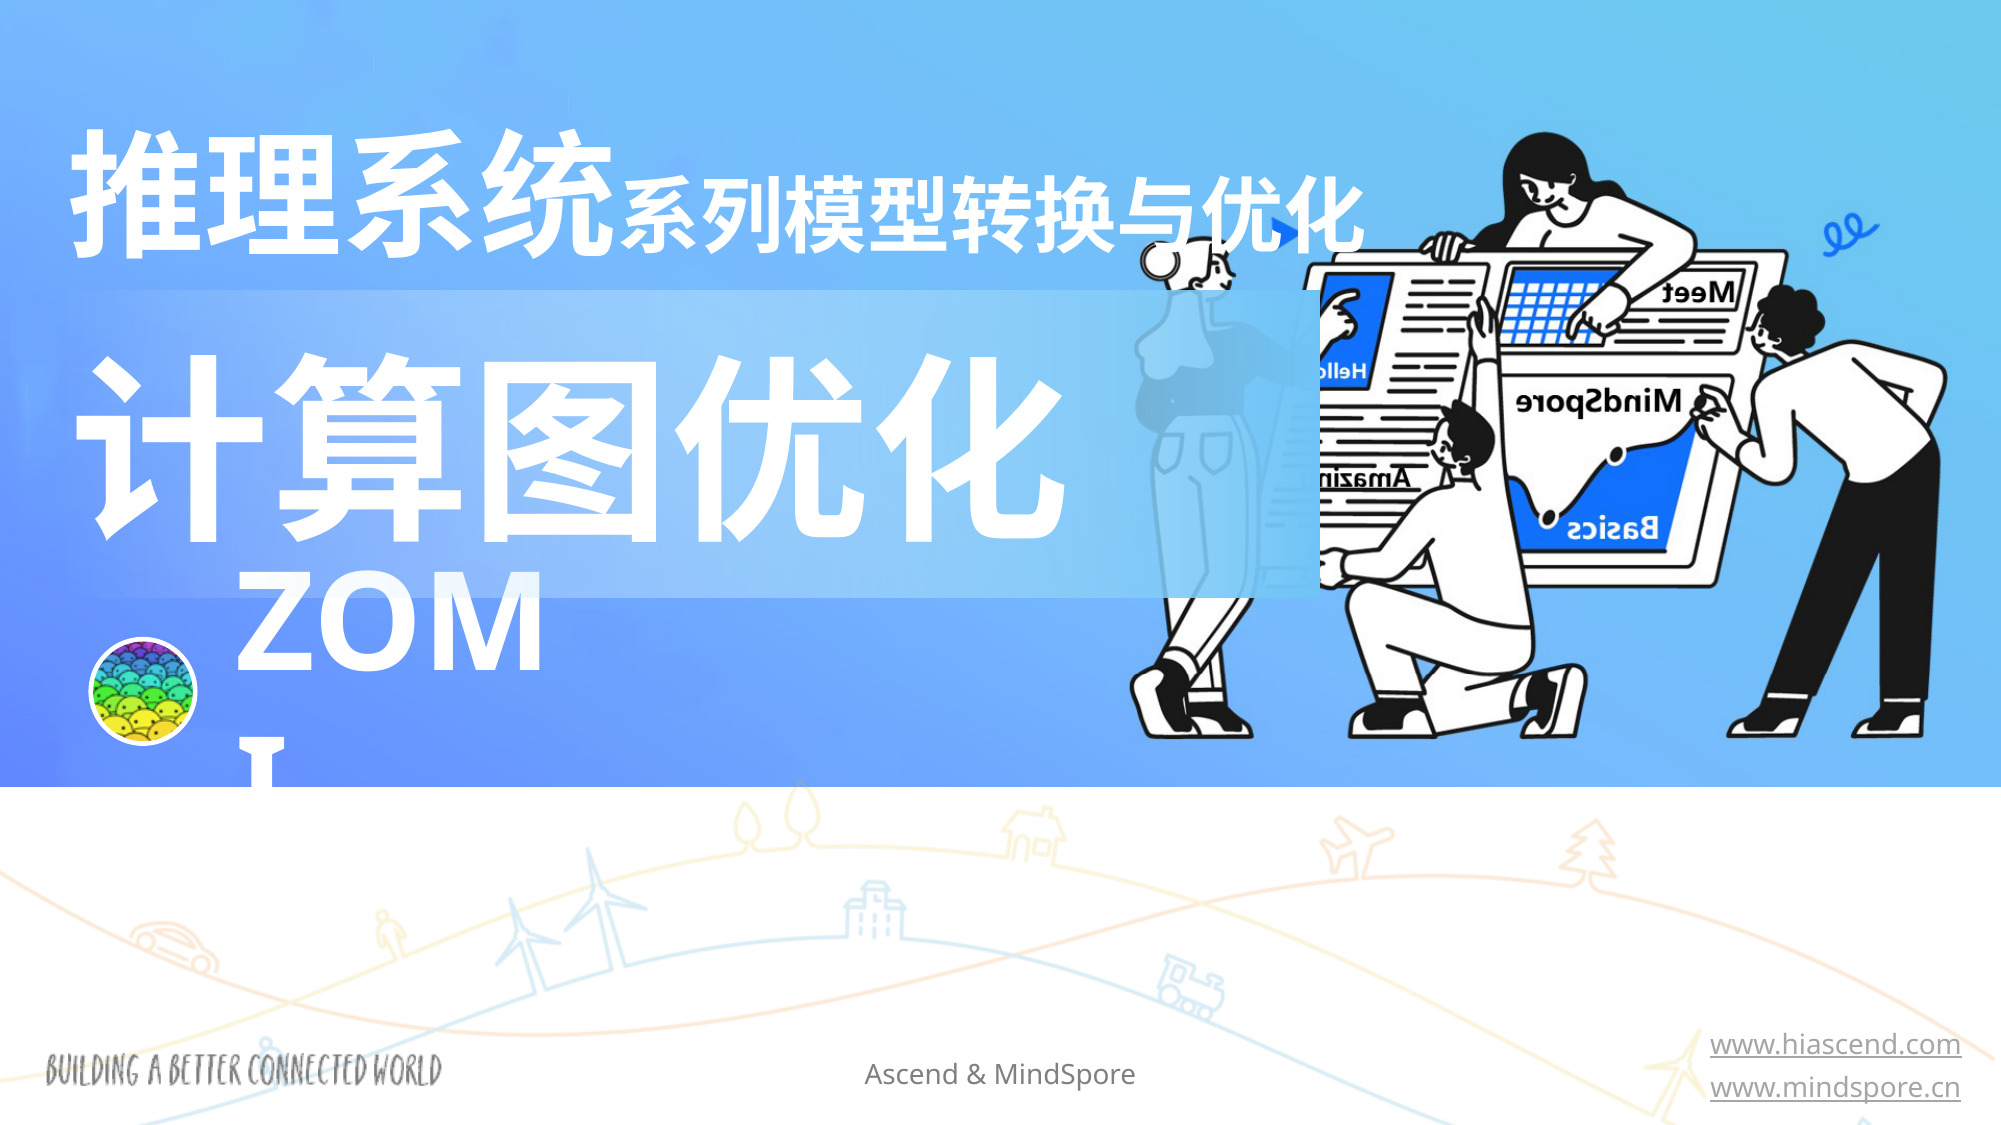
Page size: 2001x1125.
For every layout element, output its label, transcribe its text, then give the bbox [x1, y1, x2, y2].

picture [0, 0, 2001, 787]
text_box 计算图优化 [55, 290, 1320, 598]
title 推理系统系列模型转换与优化 [52, 113, 1485, 271]
picture [23, 1032, 468, 1114]
subtitle ZOMI [220, 639, 568, 758]
